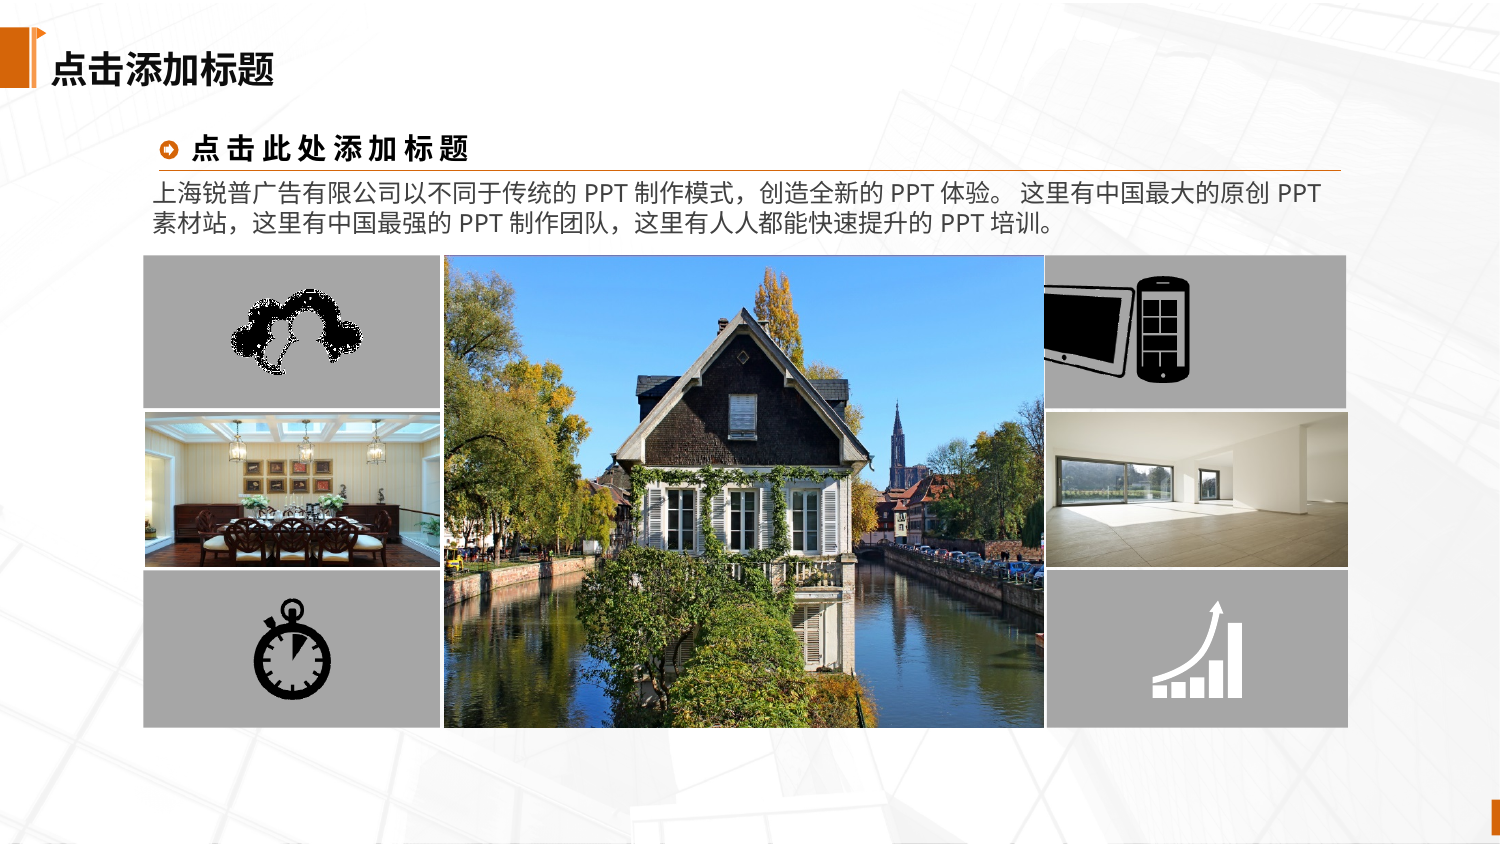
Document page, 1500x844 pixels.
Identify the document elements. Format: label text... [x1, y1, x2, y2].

text_box 点击添加标题 [35, 38, 324, 98]
text_box 点击此处添加标题 [176, 123, 514, 169]
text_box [143, 255, 1349, 729]
text_box 上海锐普广告有限公司以不同于传统的PPT制作模式，创造全新的PPT体验。 这里有中国最大的原创PPT素材站，这里有中国最强的PPT制作团队，这里有人人都能快速提升的PPT培训。 [137, 170, 1361, 246]
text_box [159, 140, 179, 160]
